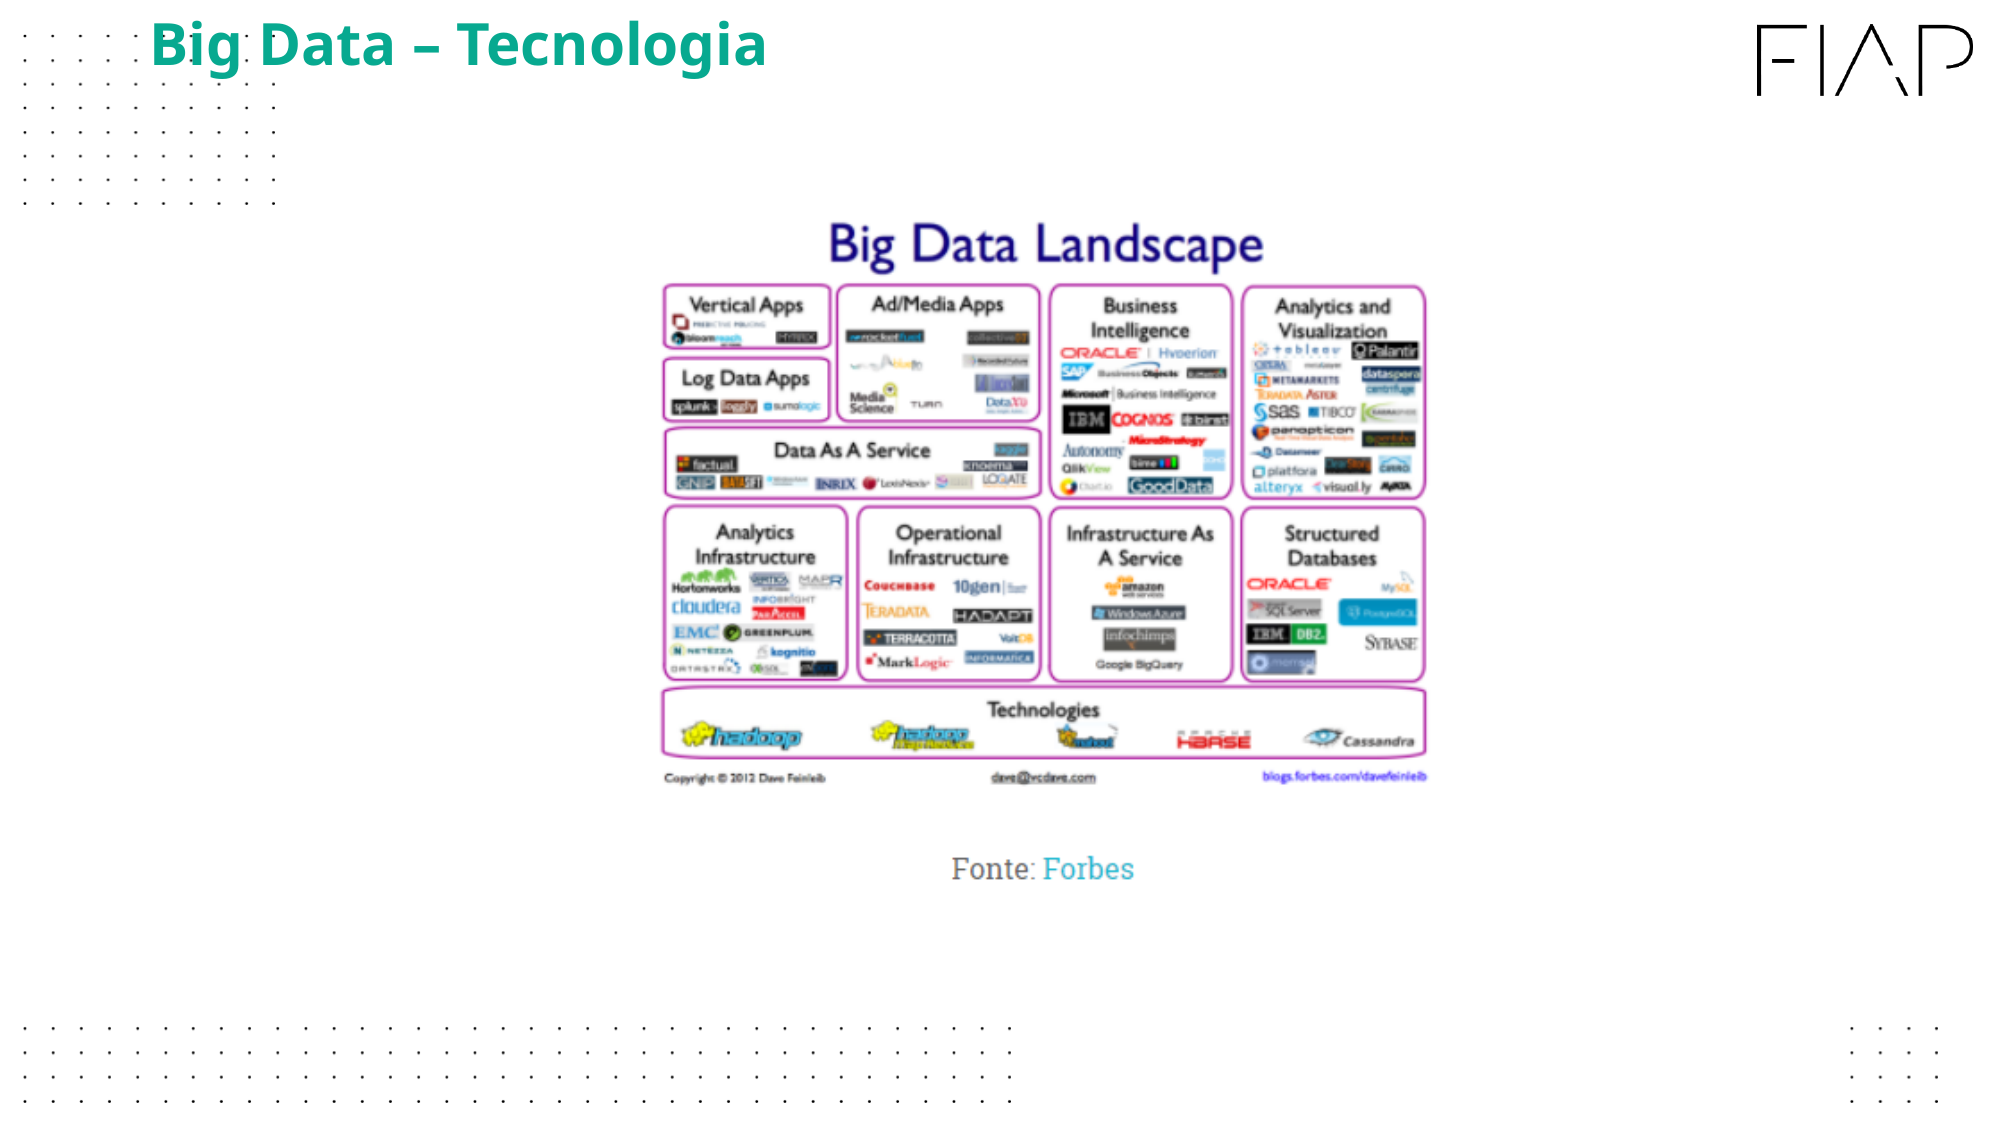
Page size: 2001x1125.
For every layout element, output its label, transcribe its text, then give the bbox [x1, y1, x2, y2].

picture [23, 34, 275, 205]
picture [1845, 1025, 1938, 1103]
picture [1757, 24, 1973, 96]
text_box Big Data – Tecnologia [134, 0, 944, 85]
picture [23, 1025, 1011, 1103]
picture [574, 205, 1491, 919]
